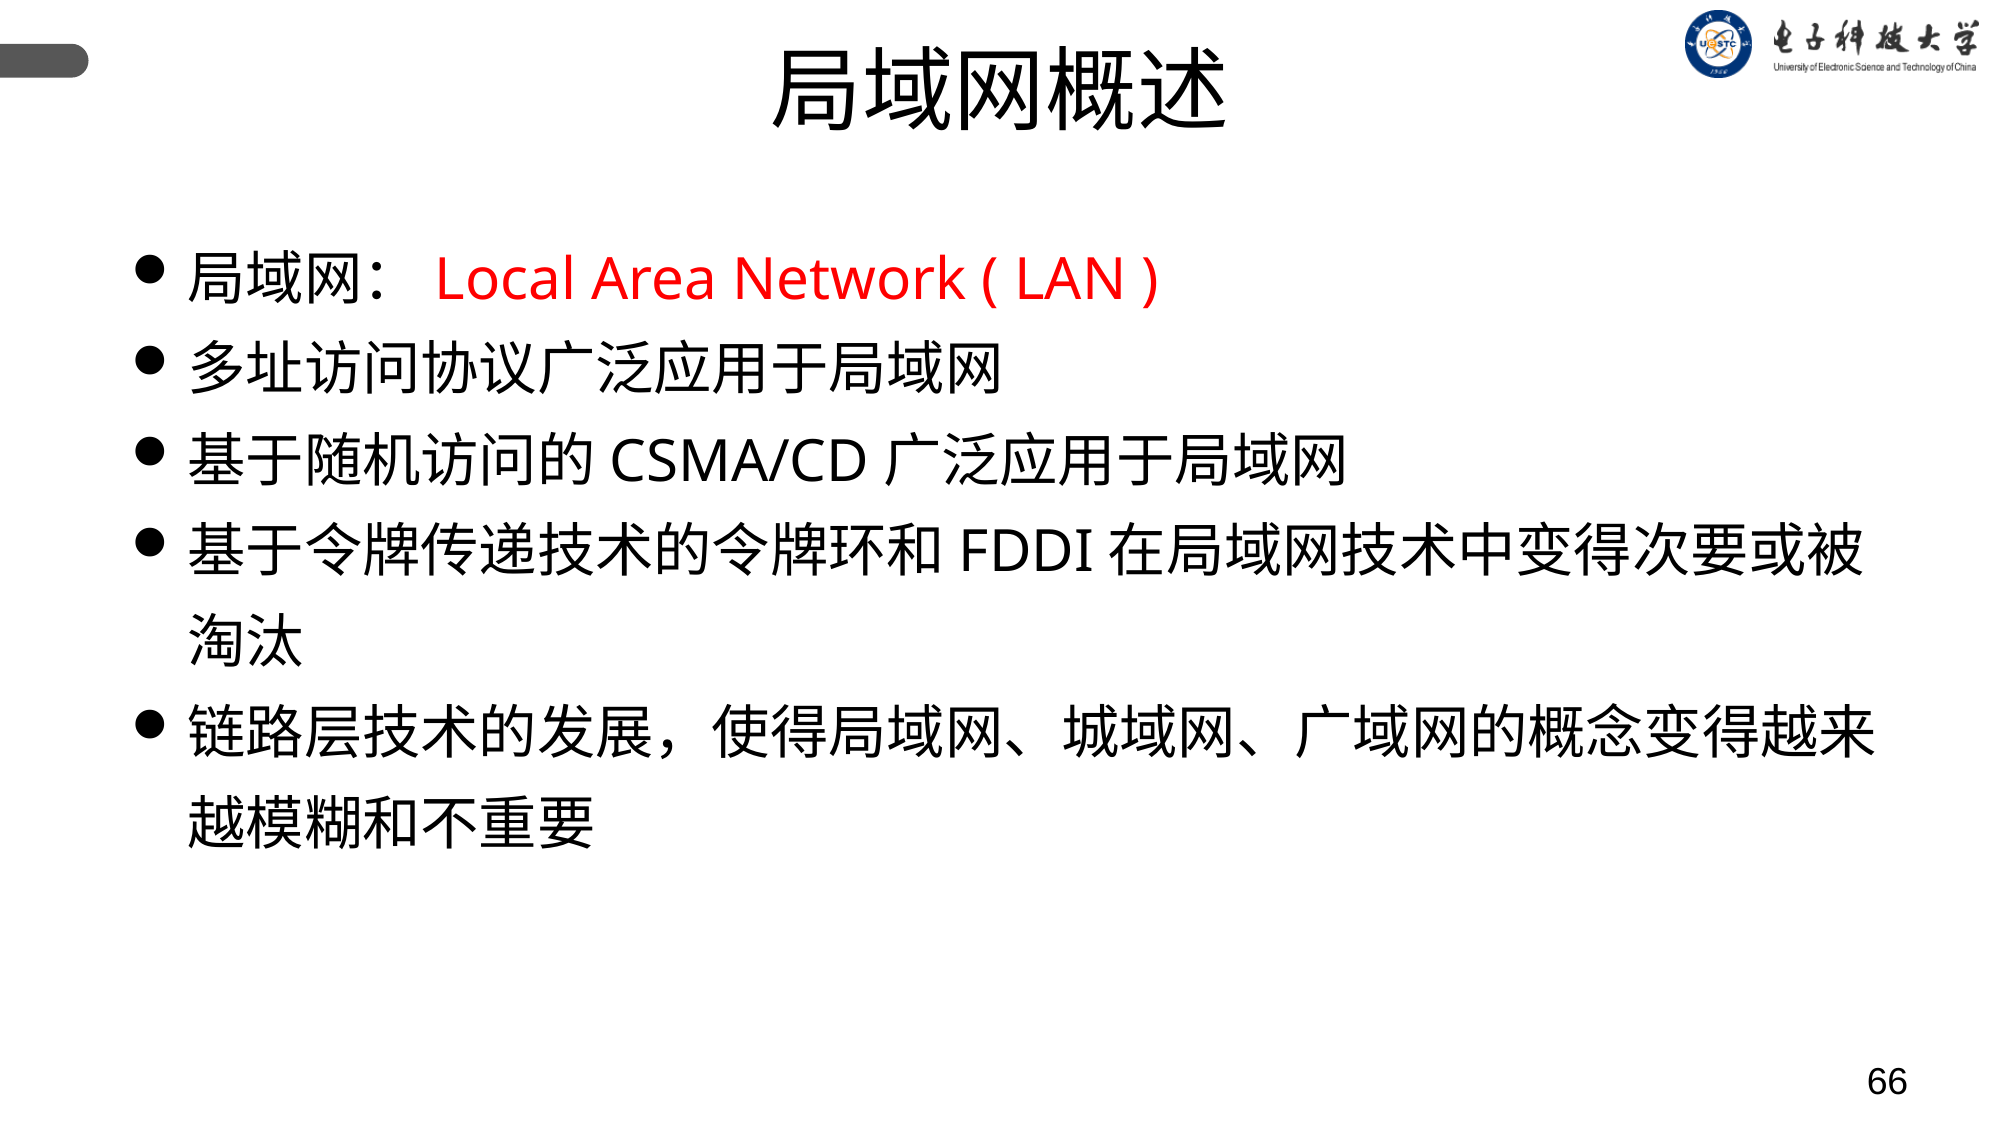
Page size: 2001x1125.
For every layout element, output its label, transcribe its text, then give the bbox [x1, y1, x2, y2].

title 局域网概述 [0, 37, 2000, 225]
picture [1685, 10, 1979, 37]
slide_number 66 [1852, 1050, 2000, 1125]
text_box 局域网：Local Area Network ( LAN ) 多址访问协议广泛应用于局域网 基于随机访问的CSMA/CD广泛应用于局域网 基于令牌传递技术的令牌环和FDDI在局域网技术中变得次要或被淘汰 链路层技术的发展，使得局域网、城域网、广域网的概念变得越来越模糊和不重要 [116, 212, 1920, 1077]
